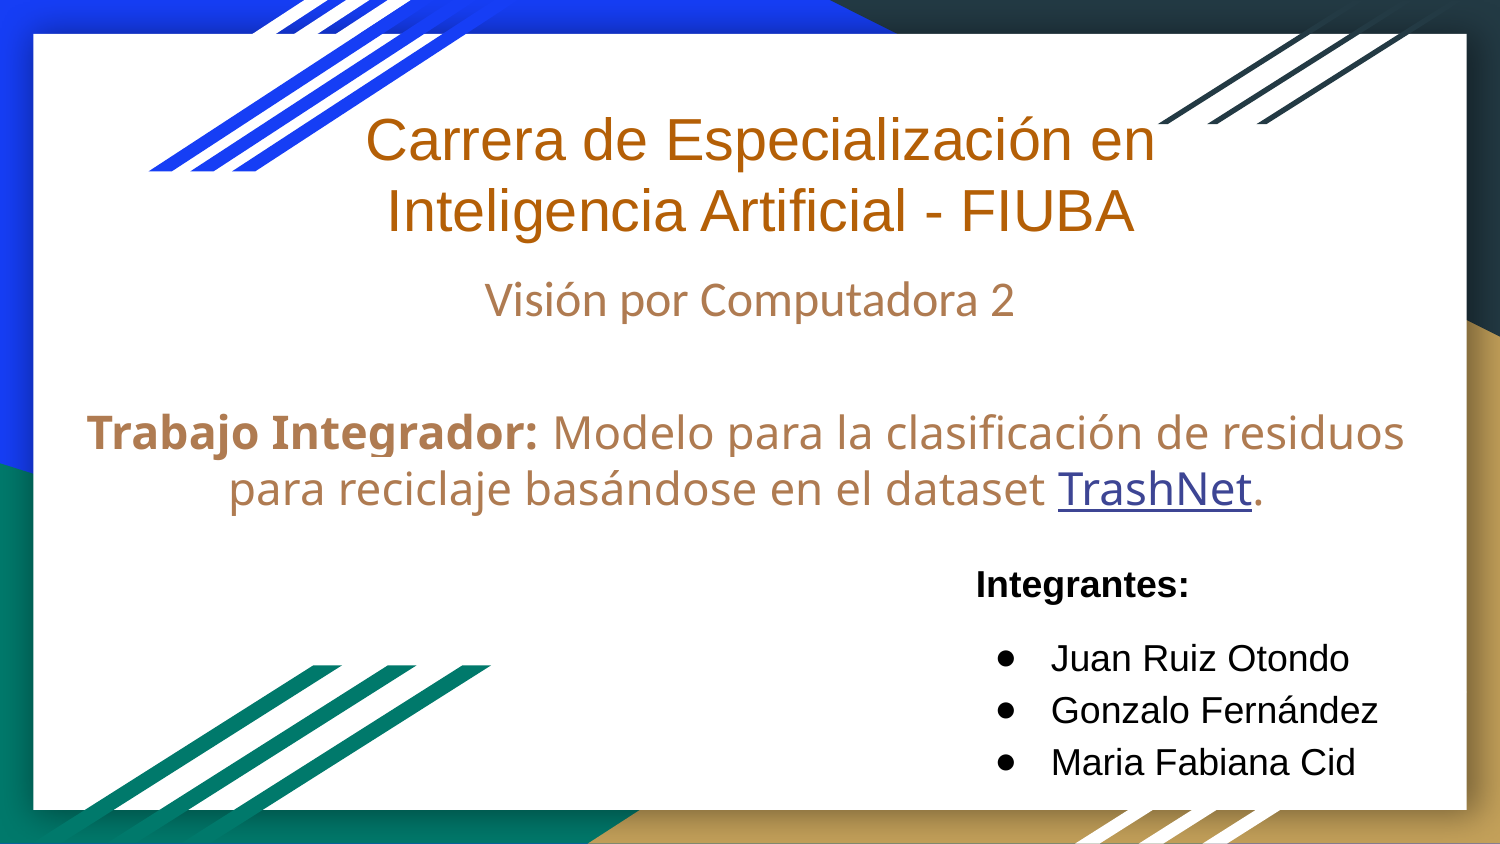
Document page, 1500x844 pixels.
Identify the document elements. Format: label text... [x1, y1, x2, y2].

text_box Carrera de Especialización en Inteligencia Artificial - FIUBA [336, 86, 1186, 259]
title Trabajo Integrador: Modelo para la clasificación de residuos para reciclaje basándose en el dataset TrashNet. [18, 328, 1475, 539]
subtitle Visión por Computadora 2 [422, 259, 1078, 338]
text_box Integrantes: Juan Ruiz Otondo Gonzalo Fernández Maria Fabiana Cid [960, 537, 1453, 798]
